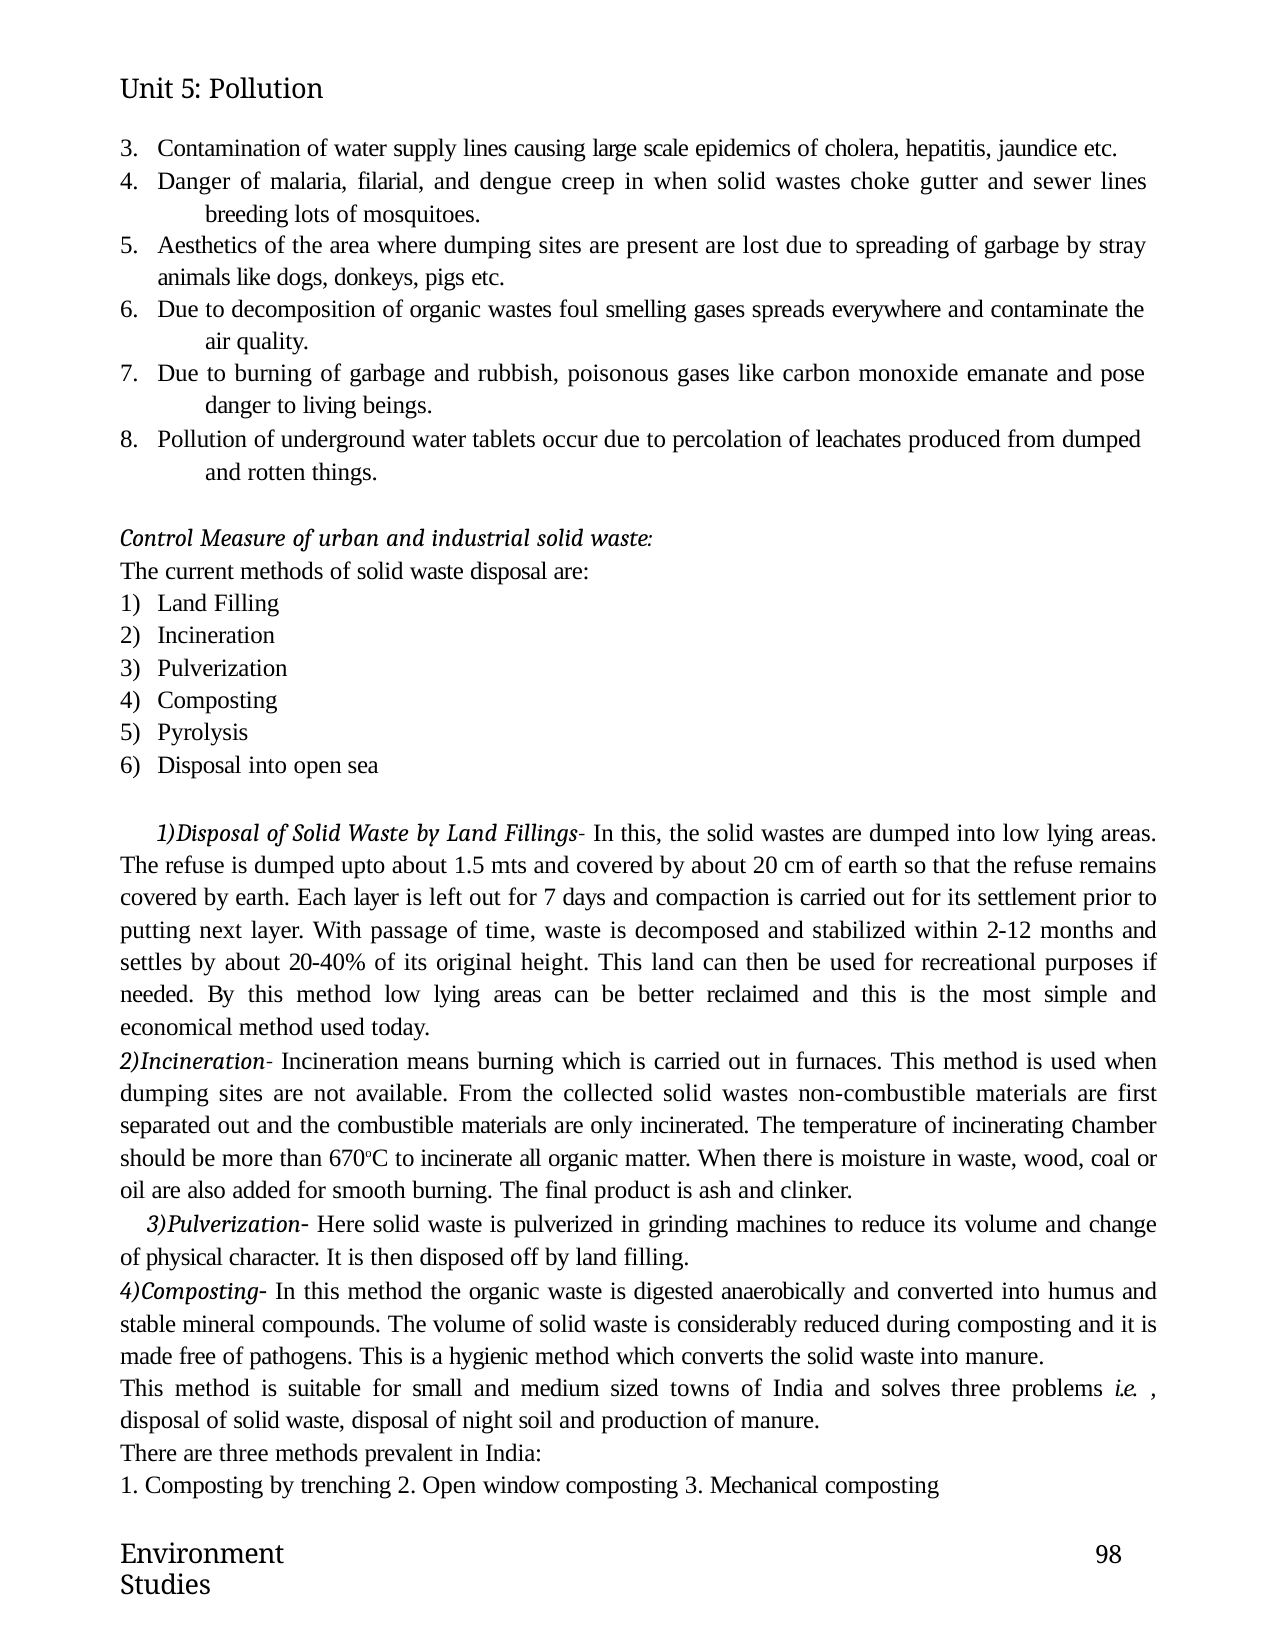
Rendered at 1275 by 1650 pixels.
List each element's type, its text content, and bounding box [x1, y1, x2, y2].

text_box Unit 5: Pollution Contamination of water supply lines causing large scale epidemics of cholera, hepatitis, jaundice etc. Danger of malaria, filarial, and dengue creep in when solid wastes choke gutter and sewer lines breeding lots of mosquitoes. Aesthetics of the area where dumping sites are present are lost due to spreading of garbage by stray animals like dogs, donkeys, pigs etc. Due to decomposition of organic wastes foul smelling gases spreads everywhere and contaminate the air quality. Due to burning of garbage and rubbish, poisonous gases like carbon monoxide emanate and pose danger to living beings. Pollution of underground water tablets occur due to percolation of leachates produced from dumped and rotten things. Control Measure of urban and industrial solid waste: The current methods of solid waste disposal are: Land Filling Incineration Pulverization Composting Pyrolysis Disposal into open sea Disposal of Solid Waste by Land Fillings- In this, the solid wastes are dumped into low lying areas. The refuse is dumped upto about 1.5 mts and covered by about 20 cm of earth so that the refuse remains covered by earth. Each layer is left out for 7 days and compaction is carried out for its settlement prior to putting next layer. With passage of time, waste is decomposed and stabilized within 2-12 months and settles by about 20-40% of its original height. This land can then be used for recreational purposes if needed. By this method low lying areas can be better reclaimed and this is the most simple and economical method used today. Incineration- Incineration means burning which is carried out in furnaces. This method is used when dumping sites are not available. From the collected solid wastes non-combustible materials are first separated out and the combustible materials are only incinerated. The temperature of incinerating chamber should be more than 670oC to incinerate all organic matter. When there is moisture in waste, wood, coal or oil are also added for smooth burning. The final product is ash and clinker. Pulverization- Here solid waste is pulverized in grinding machines to reduce its volume and change of physical character. It is then disposed off by land filling. Composting- In this method the organic waste is digested anaerobically and converted into humus and stable mineral compounds. The volume of solid waste is considerably reduced during composting and it is made free of pathogens. This is a hygienic method which converts the solid waste into manure. This method is suitable for small and medium sized towns of India and solves three problems i.e. , disposal of solid waste, disposal of night soil and production of manure. There are three methods prevalent in India: 1. Composting by trenching 2. Open window composting 3. Mechanical composting [109, 69, 1166, 1499]
footer Environment Studies [117, 1538, 365, 1650]
slide_number 98 [1088, 1539, 1137, 1650]
